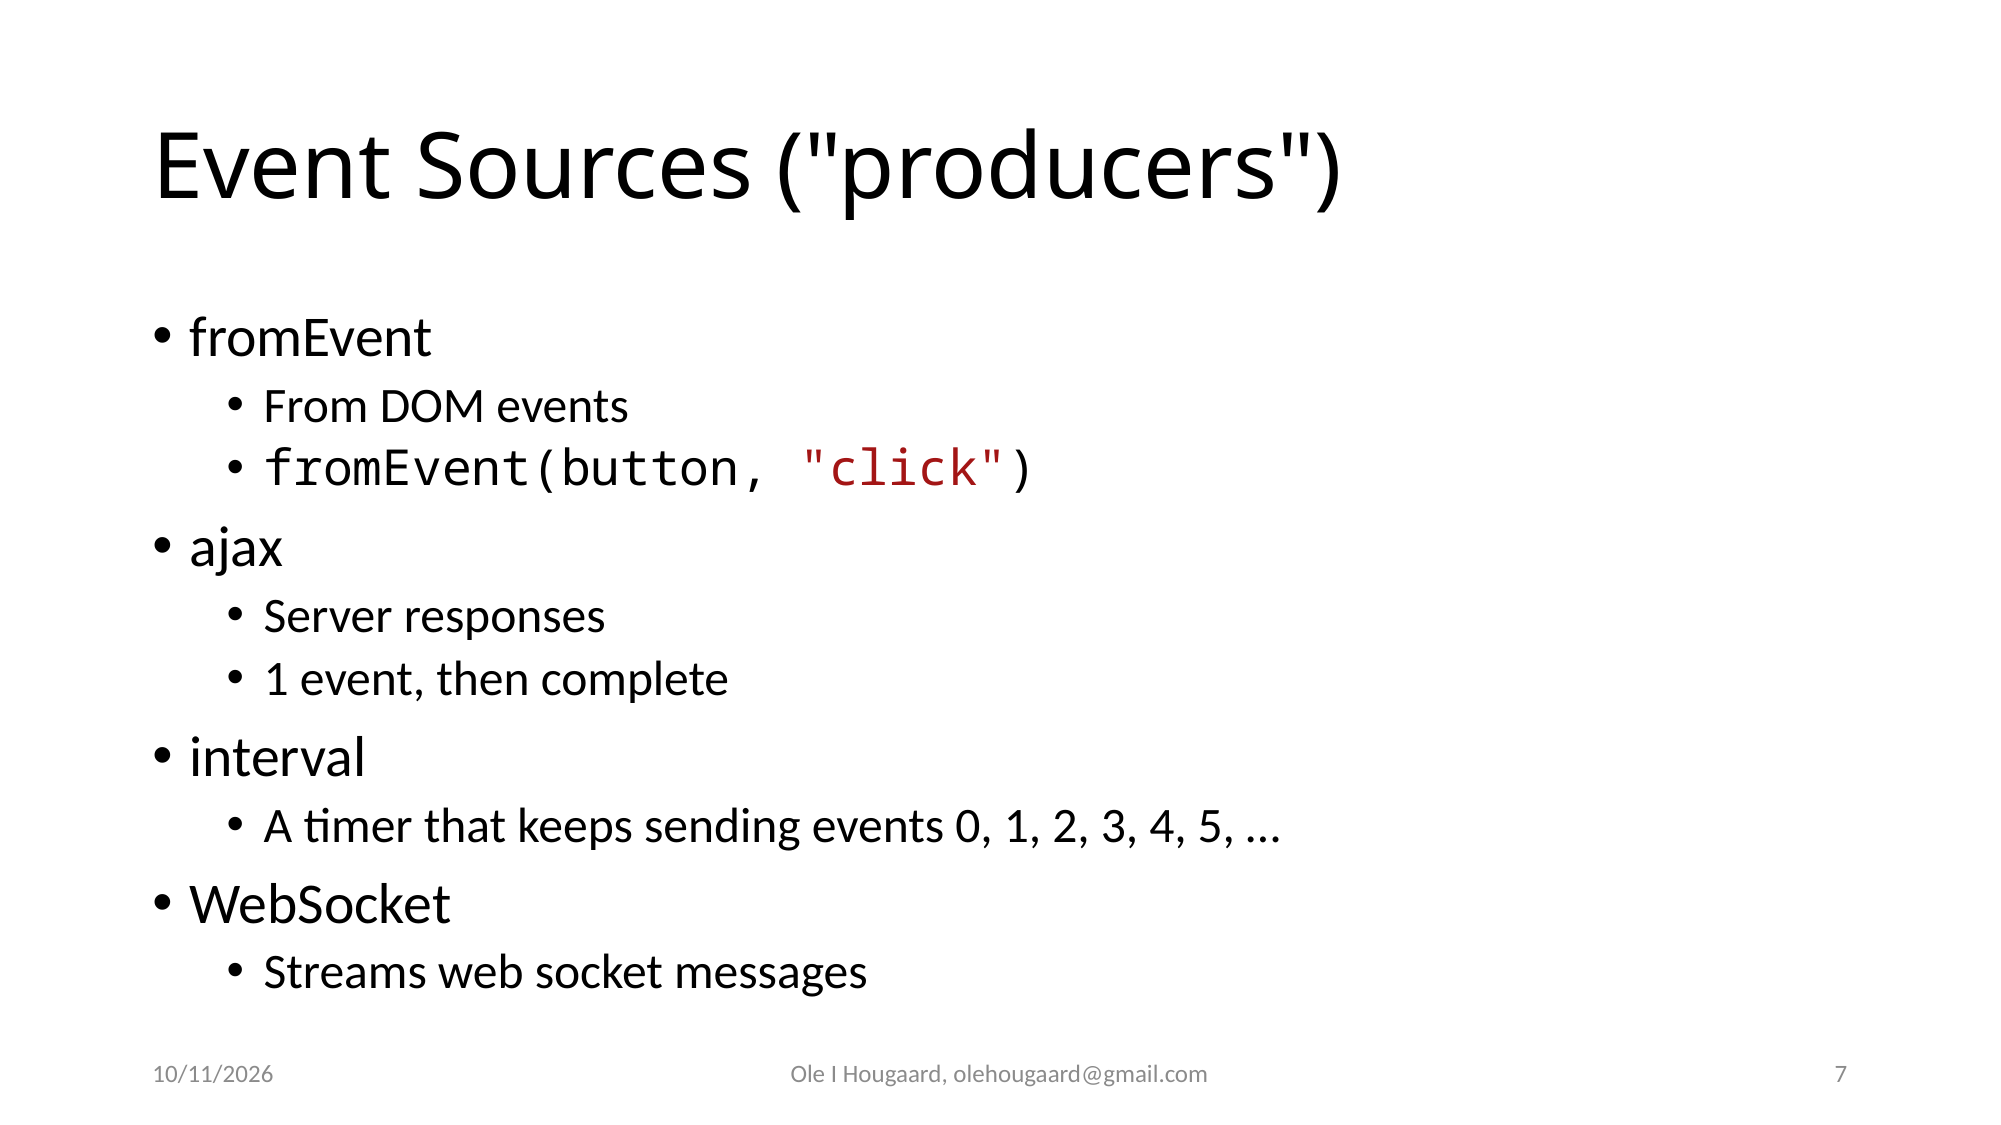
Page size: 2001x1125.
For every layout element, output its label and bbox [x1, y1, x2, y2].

slide_number [137, 1042, 588, 1103]
slide_number [1412, 1042, 1863, 1103]
title [137, 59, 1863, 278]
footer [662, 1042, 1338, 1103]
list [137, 299, 1863, 1014]
